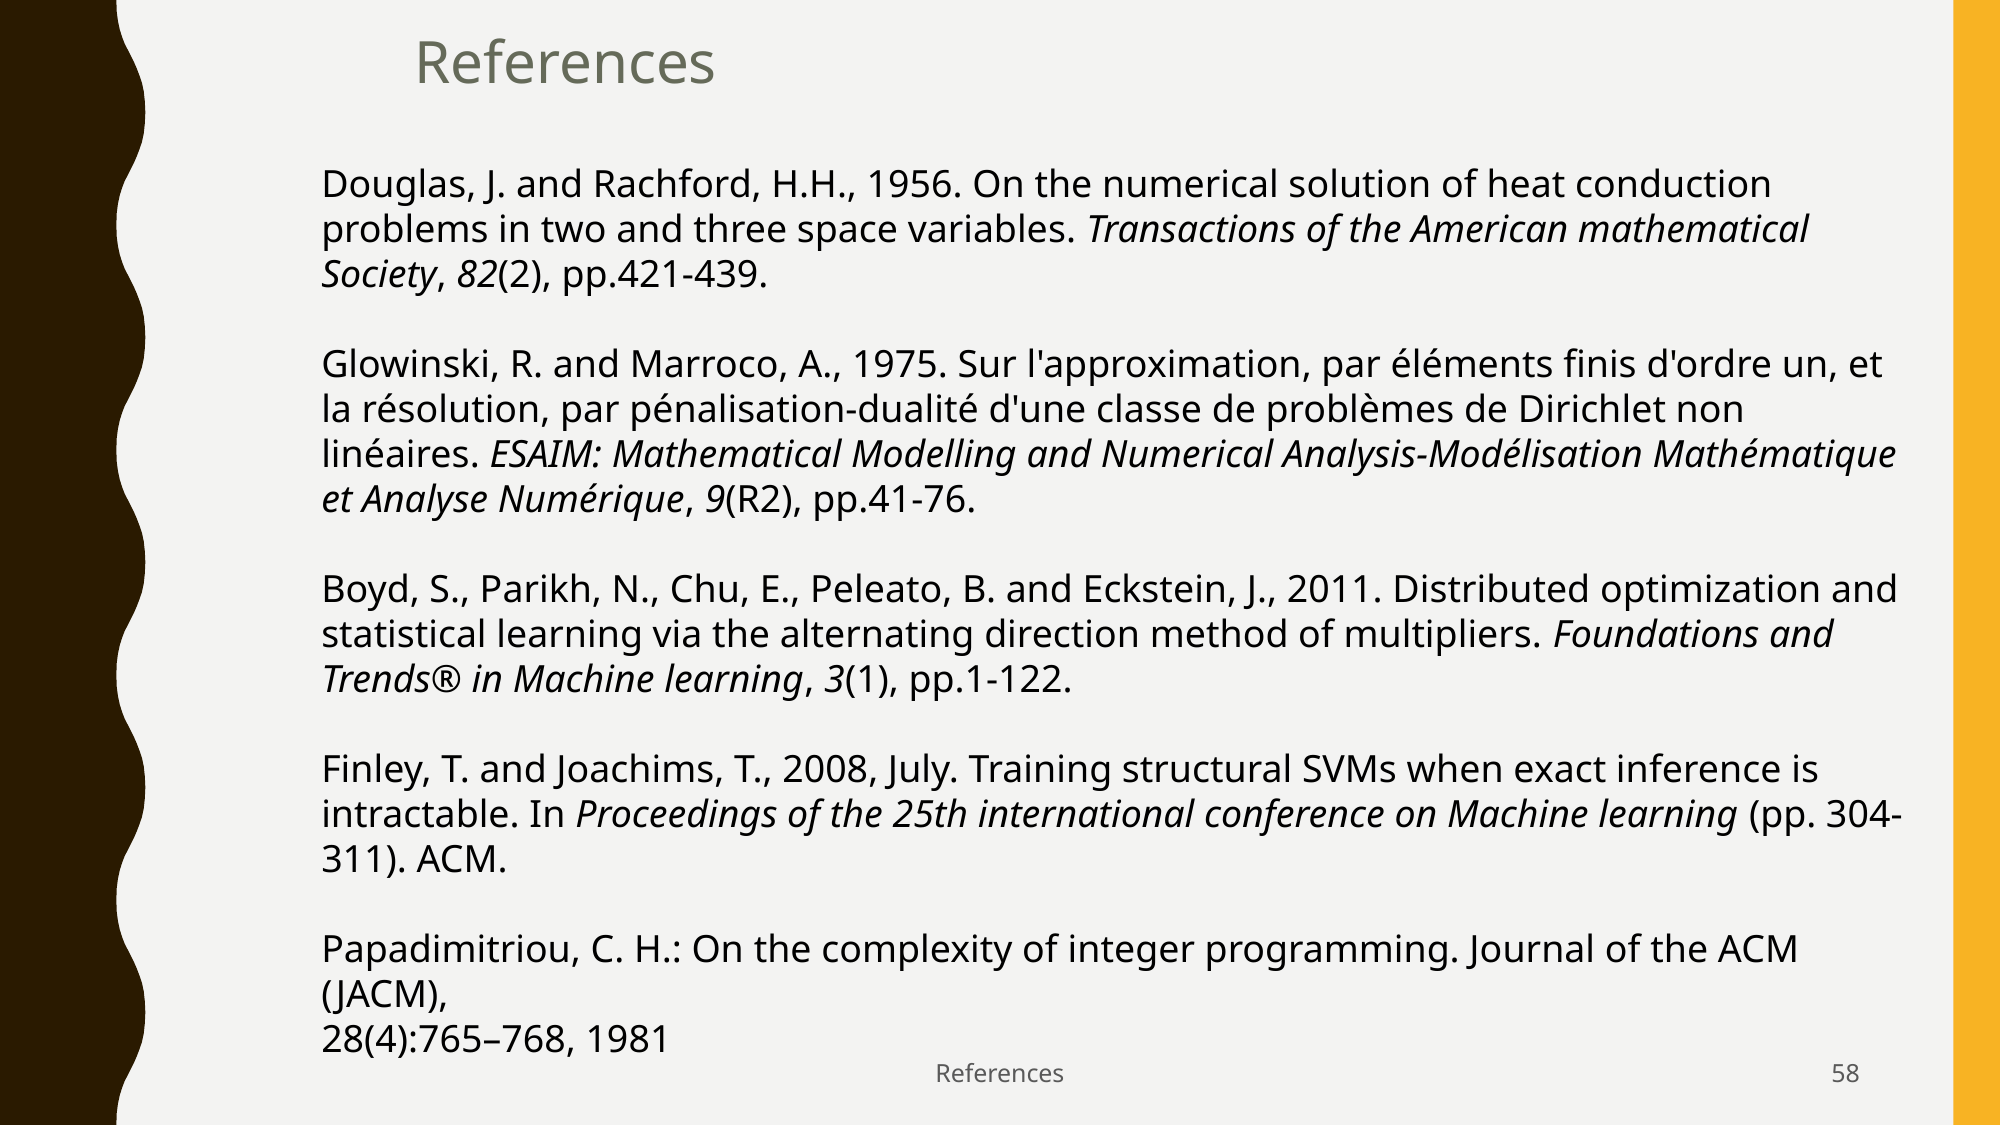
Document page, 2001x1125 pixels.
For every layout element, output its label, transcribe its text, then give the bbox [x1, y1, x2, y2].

slide_number 57 [1412, 1045, 1875, 1103]
text_box Douglas, J. and Rachford, H.H., 1956. On the numerical solution of heat conduction problems in two and three space variables. Transactions of the American mathematical Society, 82(2), pp.421-439. Glowinski, R. and Marroco, A., 1975. Sur l'approximation, par éléments finis d'ordre un, et la résolution, par pénalisation-dualité d'une classe de problèmes de Dirichlet non linéaires. ESAIM: Mathematical Modelling and Numerical Analysis-Modélisation Mathématique et Analyse Numérique, 9(R2), pp.41-76. Boyd, S., Parikh, N., Chu, E., Peleato, B. and Eckstein, J., 2011. Distributed optimization and statistical learning via the alternating direction method of multipliers. Foundations and Trends® in Machine learning, 3(1), pp.1-122. Finley, T. and Joachims, T., 2008, July. Training structural SVMs when exact inference is intractable. In Proceedings of the 25th international conference on Machine learning (pp. 304-311). ACM. Papadimitriou, C. H.: On the complexity of integer programming. Journal of the ACM (JACM), 28(4):765–768, 1981 [306, 152, 1924, 1125]
footer References [662, 1045, 1338, 1103]
text_box References [399, 17, 1657, 103]
